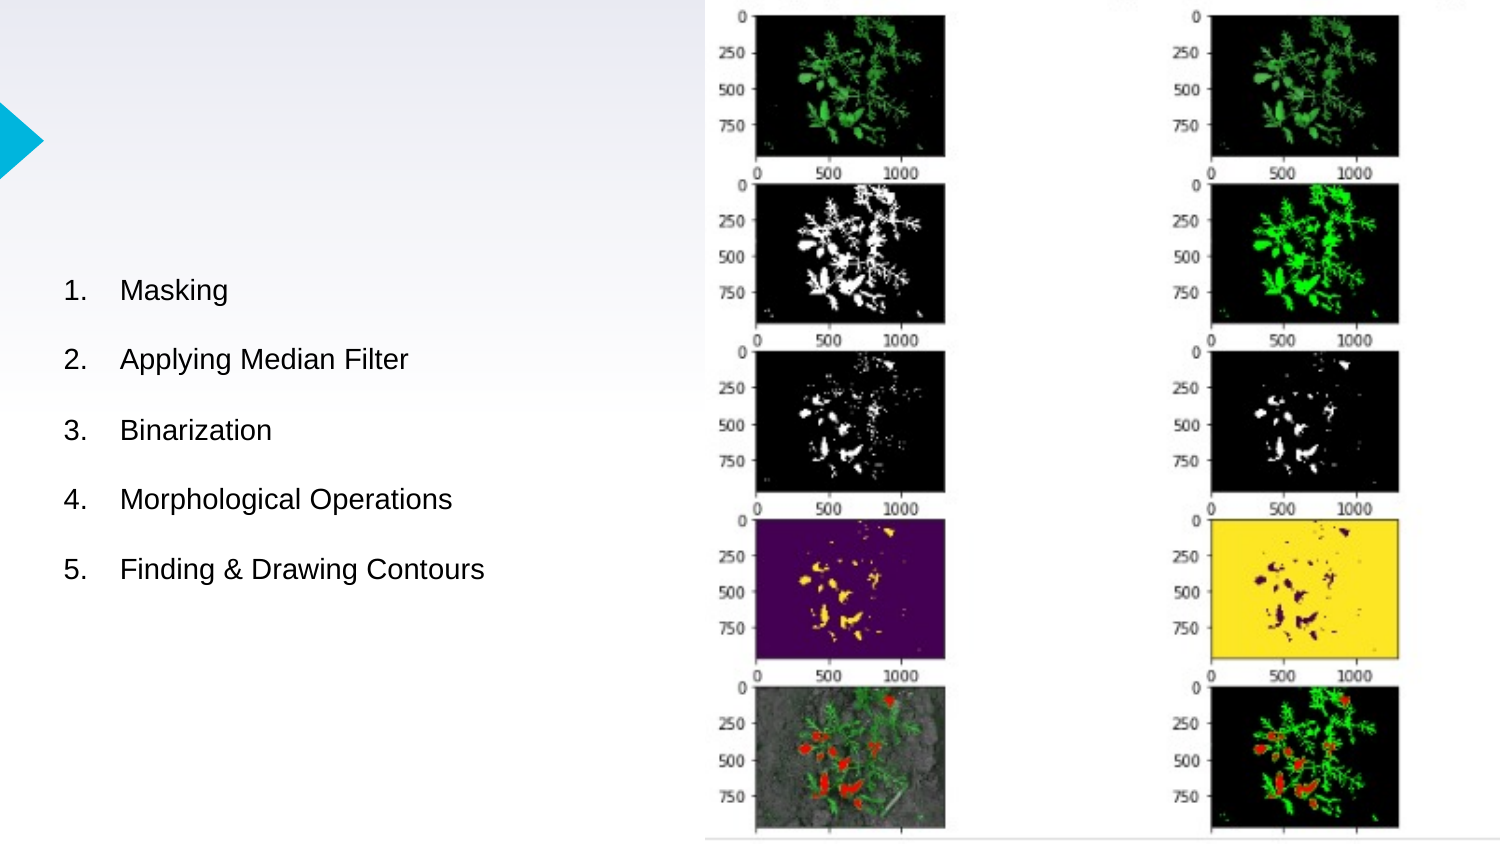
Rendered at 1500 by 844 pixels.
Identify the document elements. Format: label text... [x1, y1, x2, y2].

text_box Masking Applying Median Filter Binarization Morphological Operations Finding & Drawing Contours [48, 263, 686, 663]
picture [705, 0, 1500, 844]
